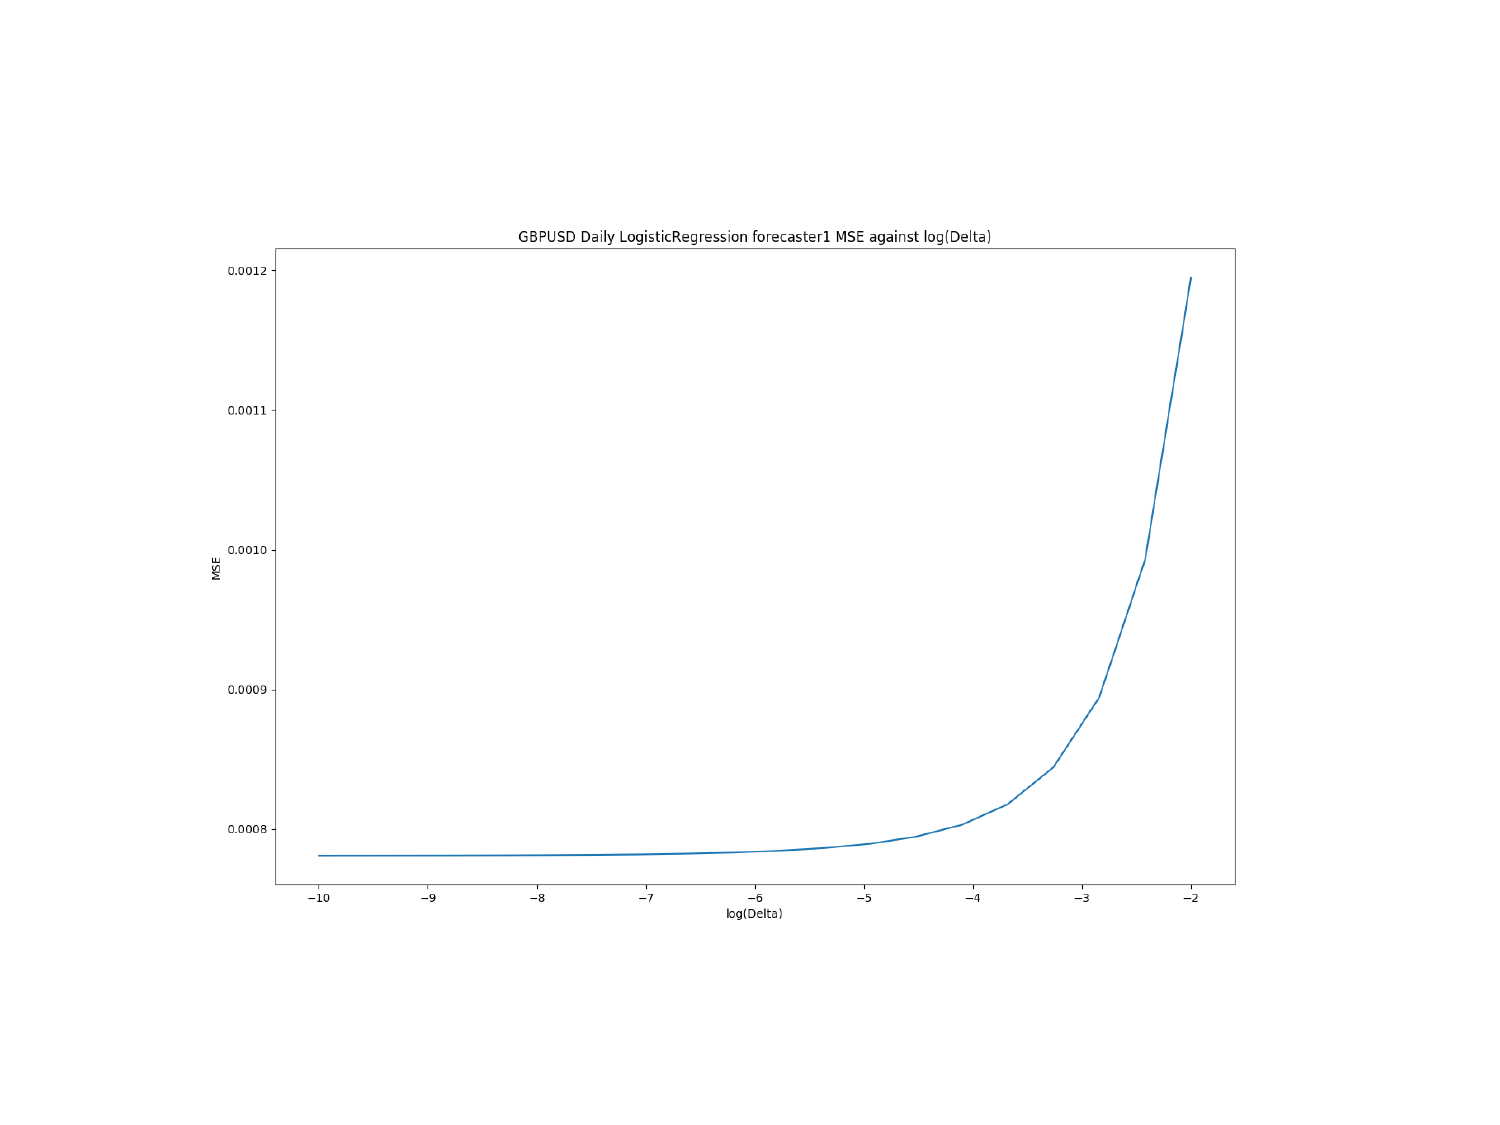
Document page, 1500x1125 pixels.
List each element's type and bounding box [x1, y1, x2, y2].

picture [119, 149, 1358, 976]
